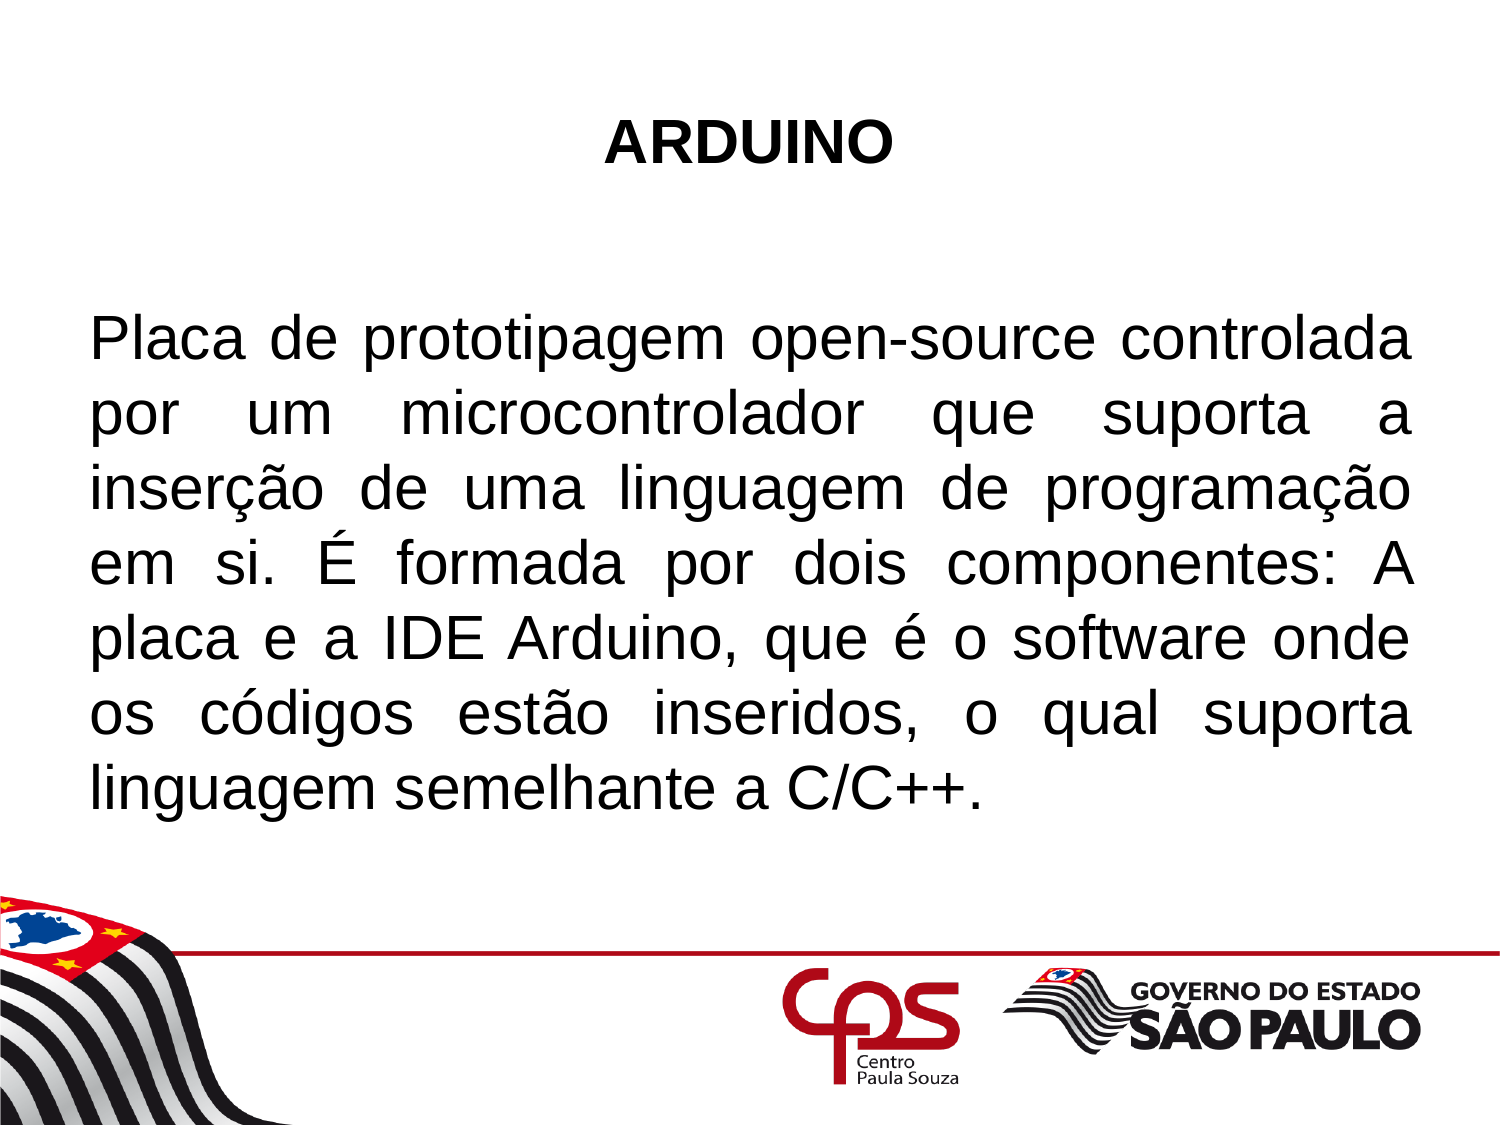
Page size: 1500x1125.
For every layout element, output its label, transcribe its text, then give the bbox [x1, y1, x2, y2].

title ARDUINO [75, 45, 1425, 233]
picture [0, 896, 1500, 1125]
text_box Placa de prototipagem open-source controlada por um microcontrolador que suporta a inserção de uma linguagem de programação em si. É formada por dois componentes: A placa e a IDE Arduino, que é o software onde os códigos estão inseridos, o qual suporta linguagem semelhante a C/C++. [74, 289, 1429, 830]
